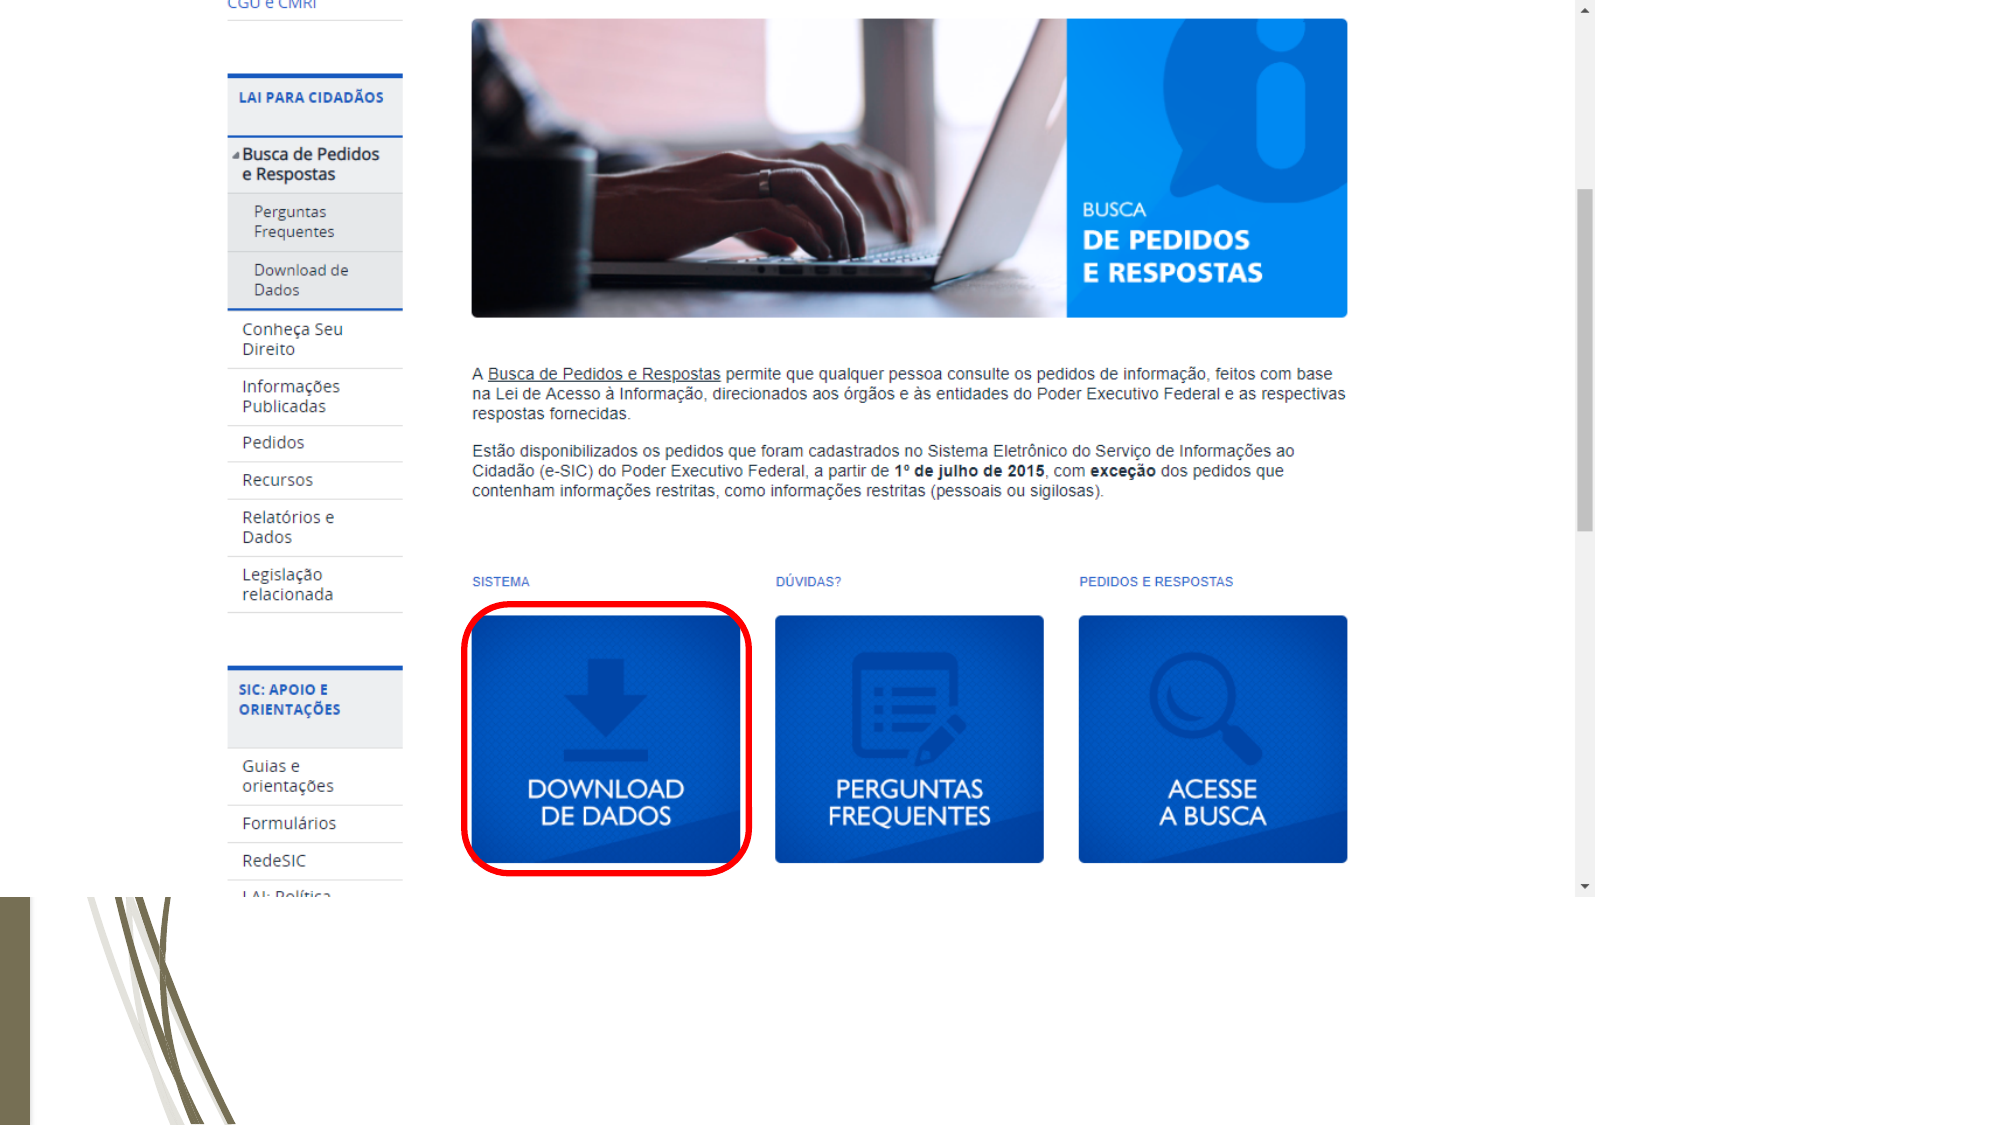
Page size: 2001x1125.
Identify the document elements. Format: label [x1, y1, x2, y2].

text_box [0, 0, 1595, 897]
